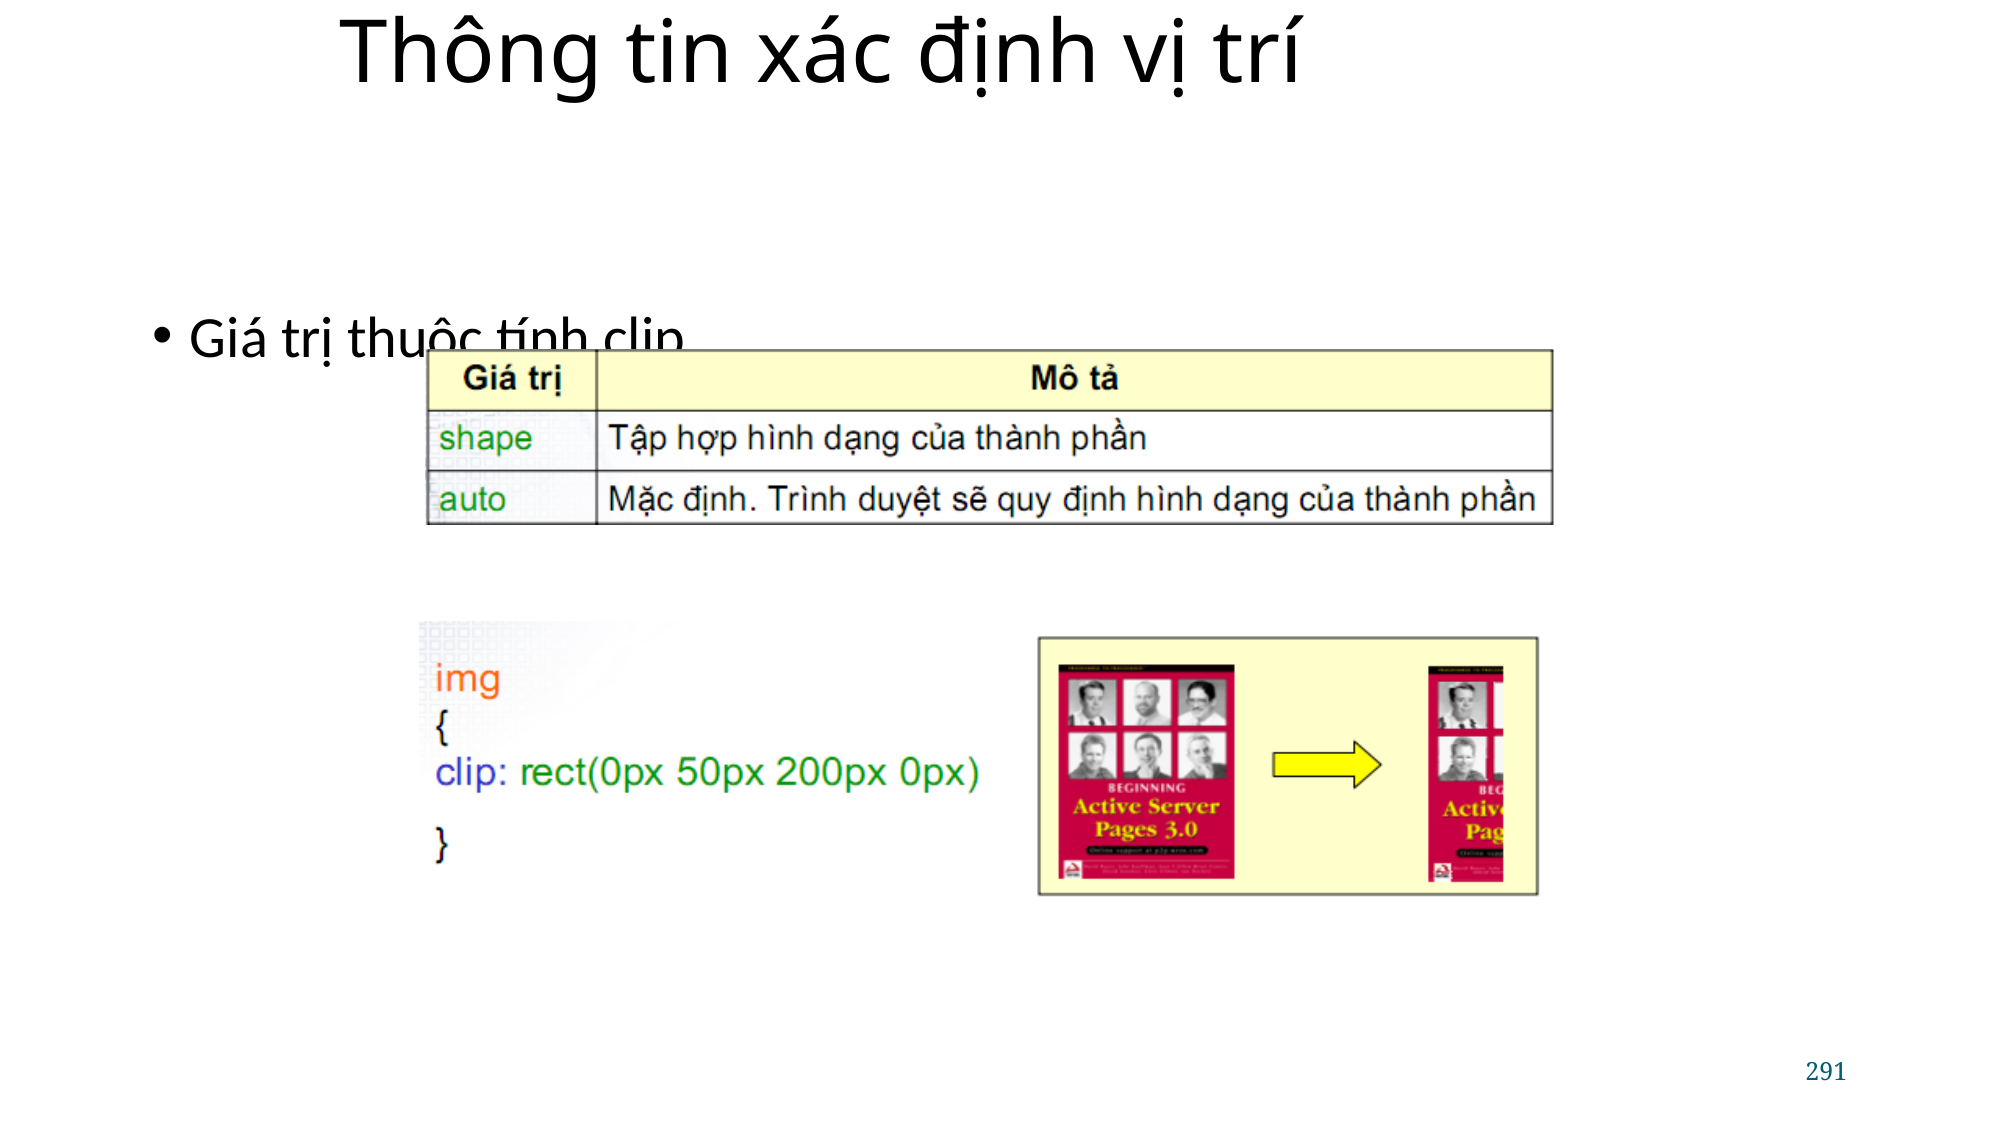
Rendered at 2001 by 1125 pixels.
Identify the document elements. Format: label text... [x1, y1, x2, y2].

title Thông tin xác định vị trí [324, 0, 1713, 110]
picture [419, 621, 1554, 901]
slide_number 291 [1412, 1042, 1863, 1103]
picture [424, 349, 1560, 525]
list Giá trị thuộc tính clip [137, 299, 1863, 1014]
